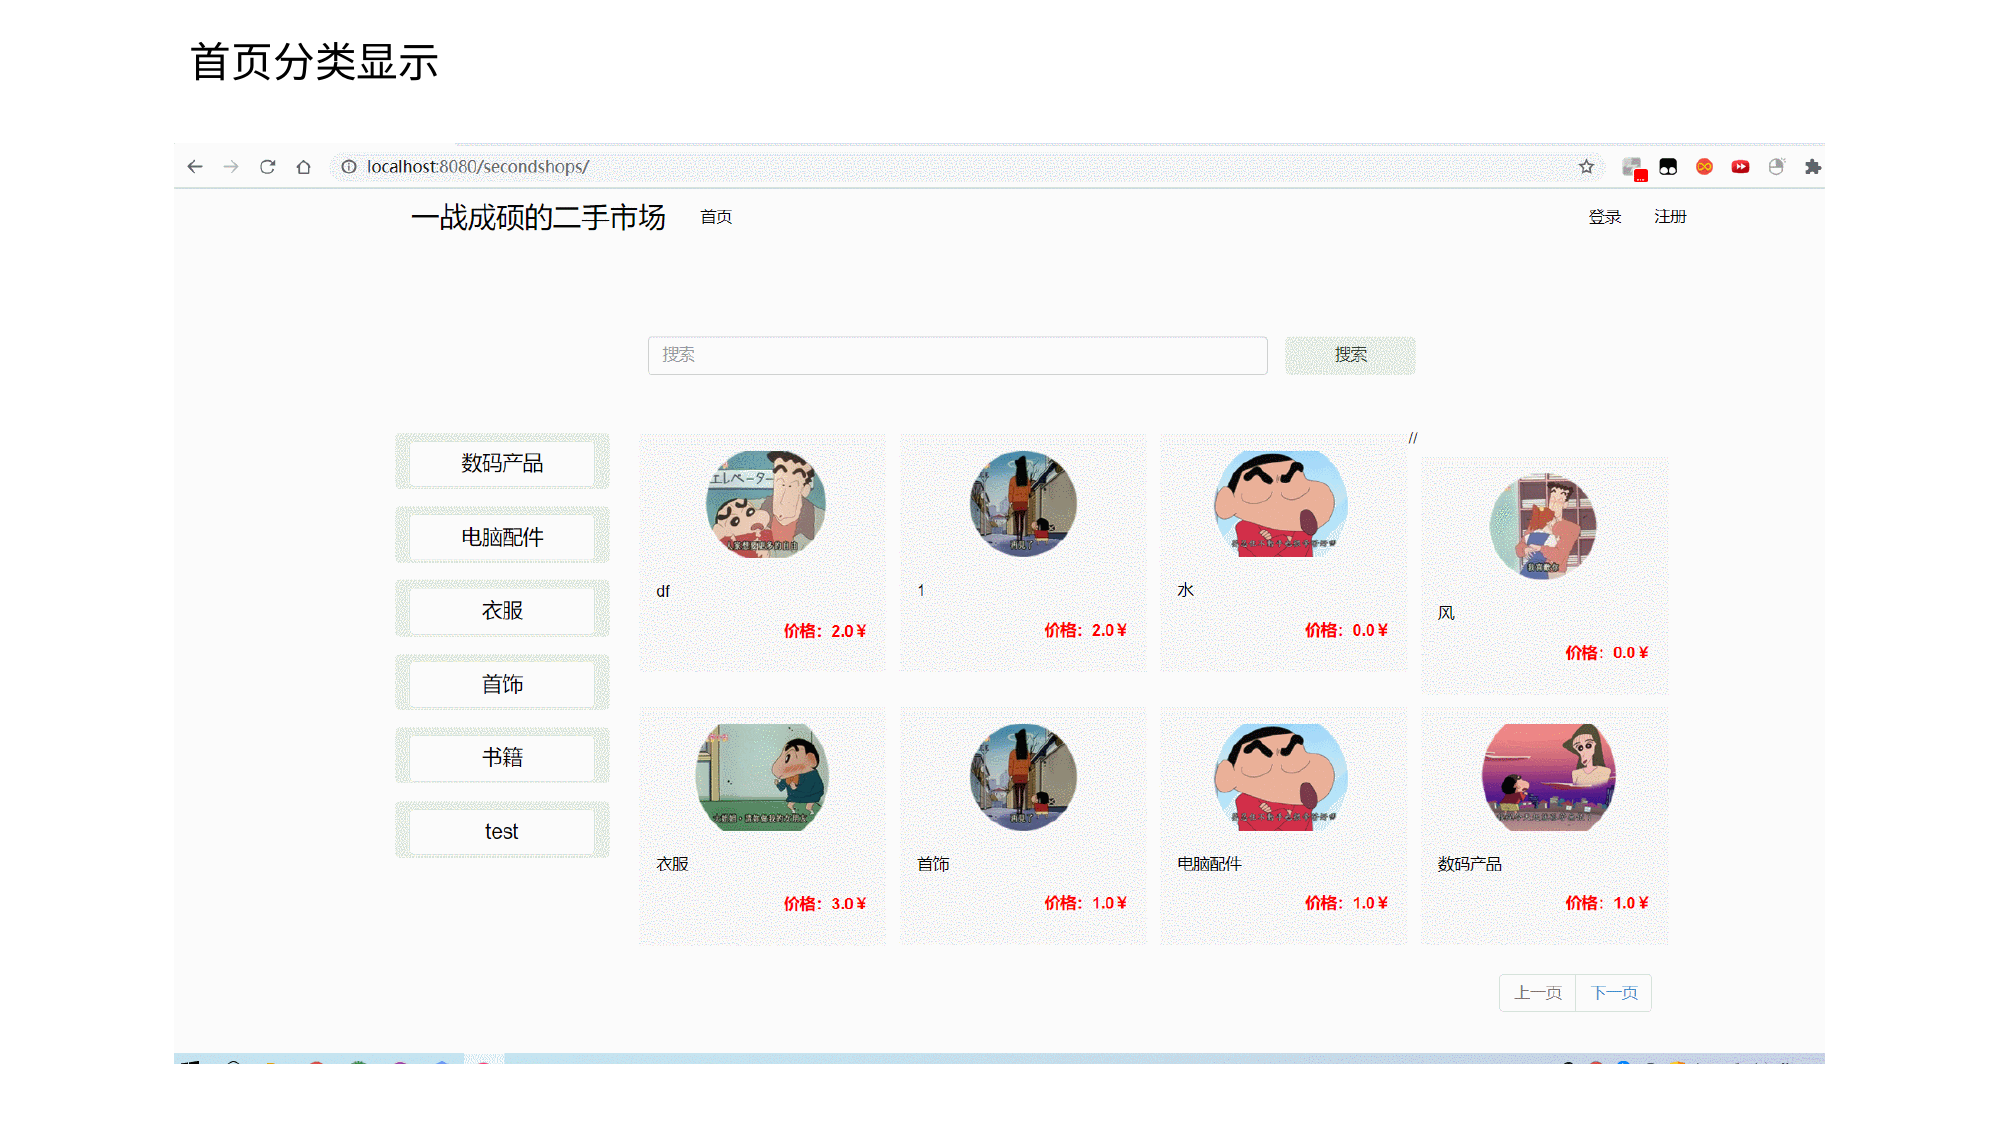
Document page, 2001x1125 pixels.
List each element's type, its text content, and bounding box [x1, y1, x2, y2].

title 首页分类显示 [174, 26, 912, 103]
picture [174, 143, 1825, 1065]
